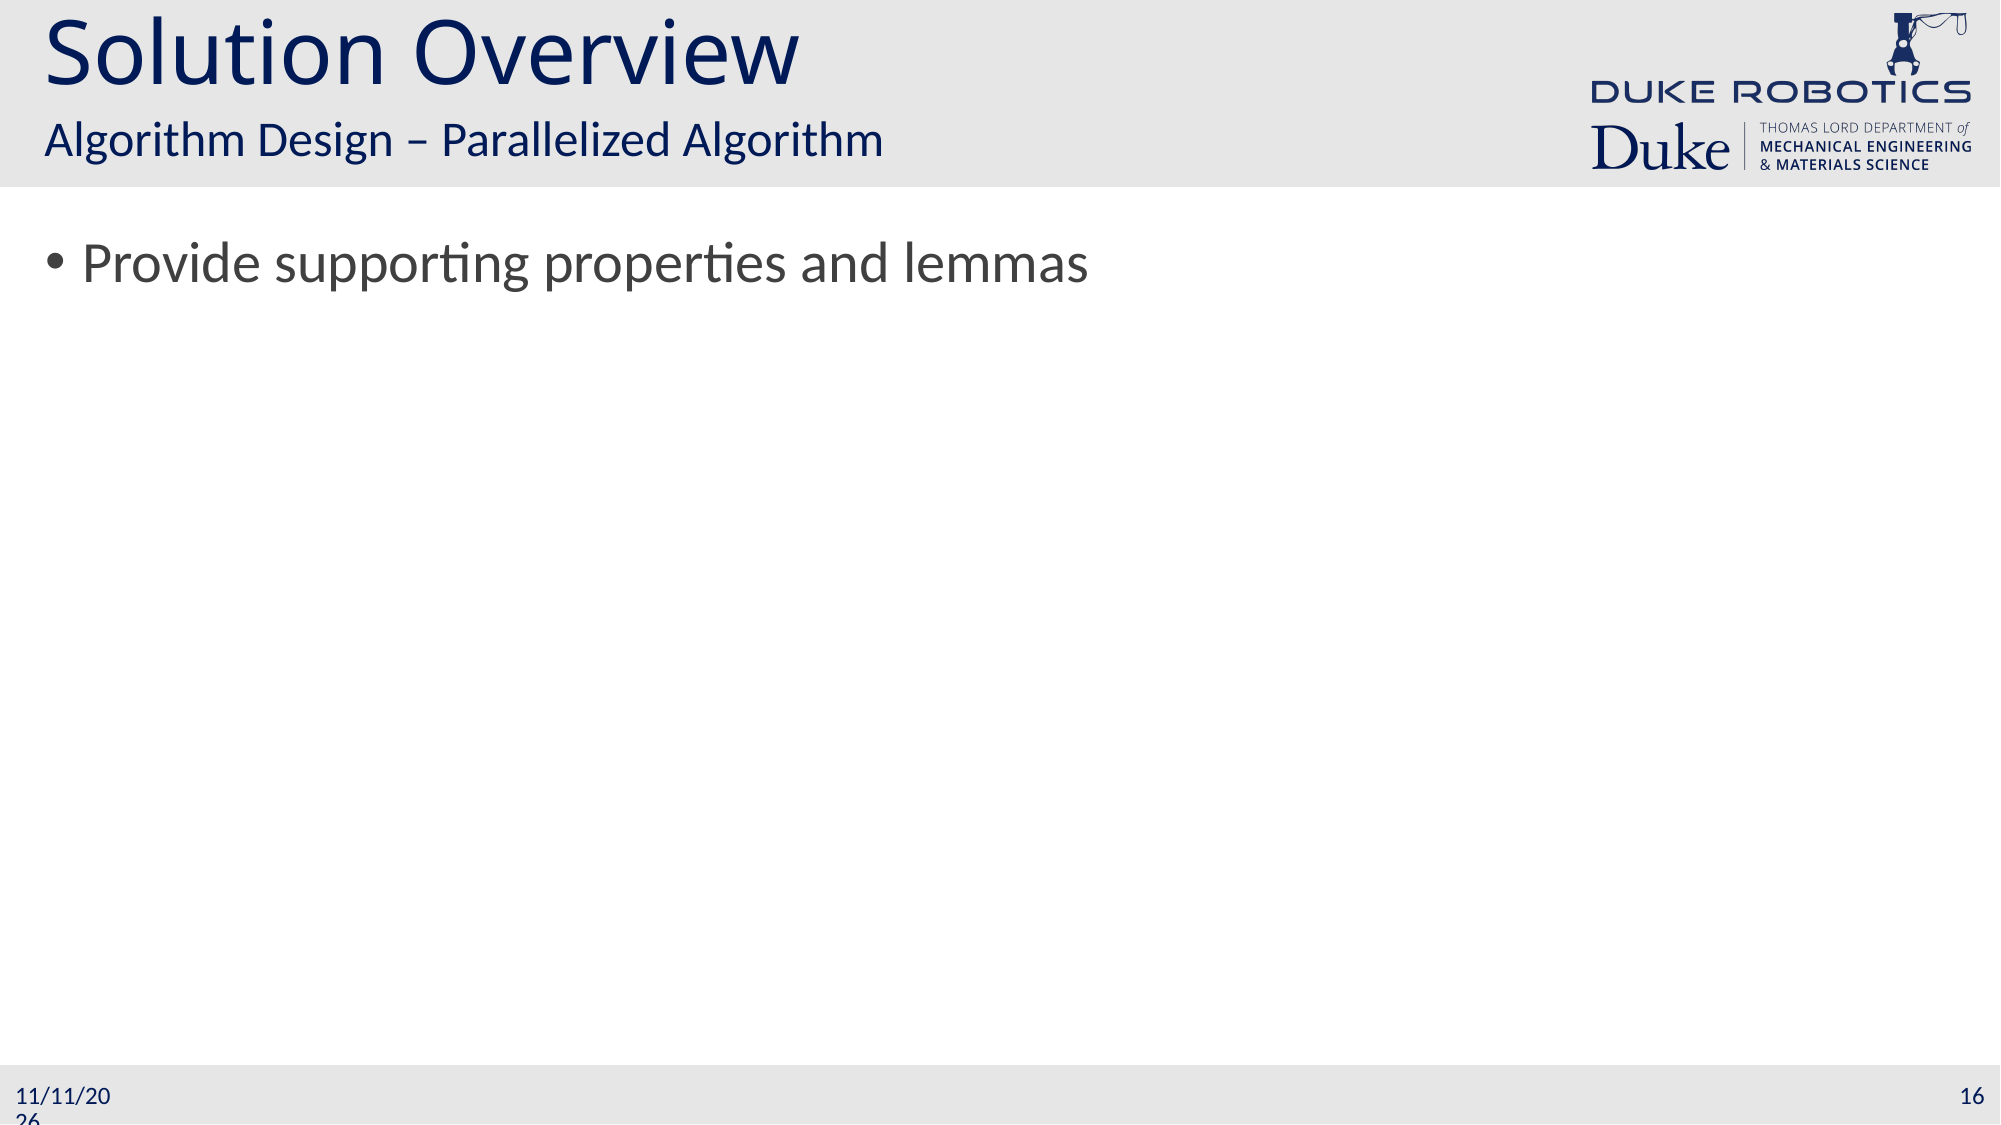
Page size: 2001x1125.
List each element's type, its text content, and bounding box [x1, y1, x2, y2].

slide_number 16 [1862, 1064, 2000, 1125]
list Provide supporting properties and lemmas [0, 187, 2000, 1065]
list Algorithm Design – Parallelized Algorithm [29, 98, 2000, 174]
title Solution Overview [29, 0, 1486, 98]
picture [1591, 12, 1971, 98]
footer [137, 1064, 1862, 1125]
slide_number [0, 1065, 137, 1125]
